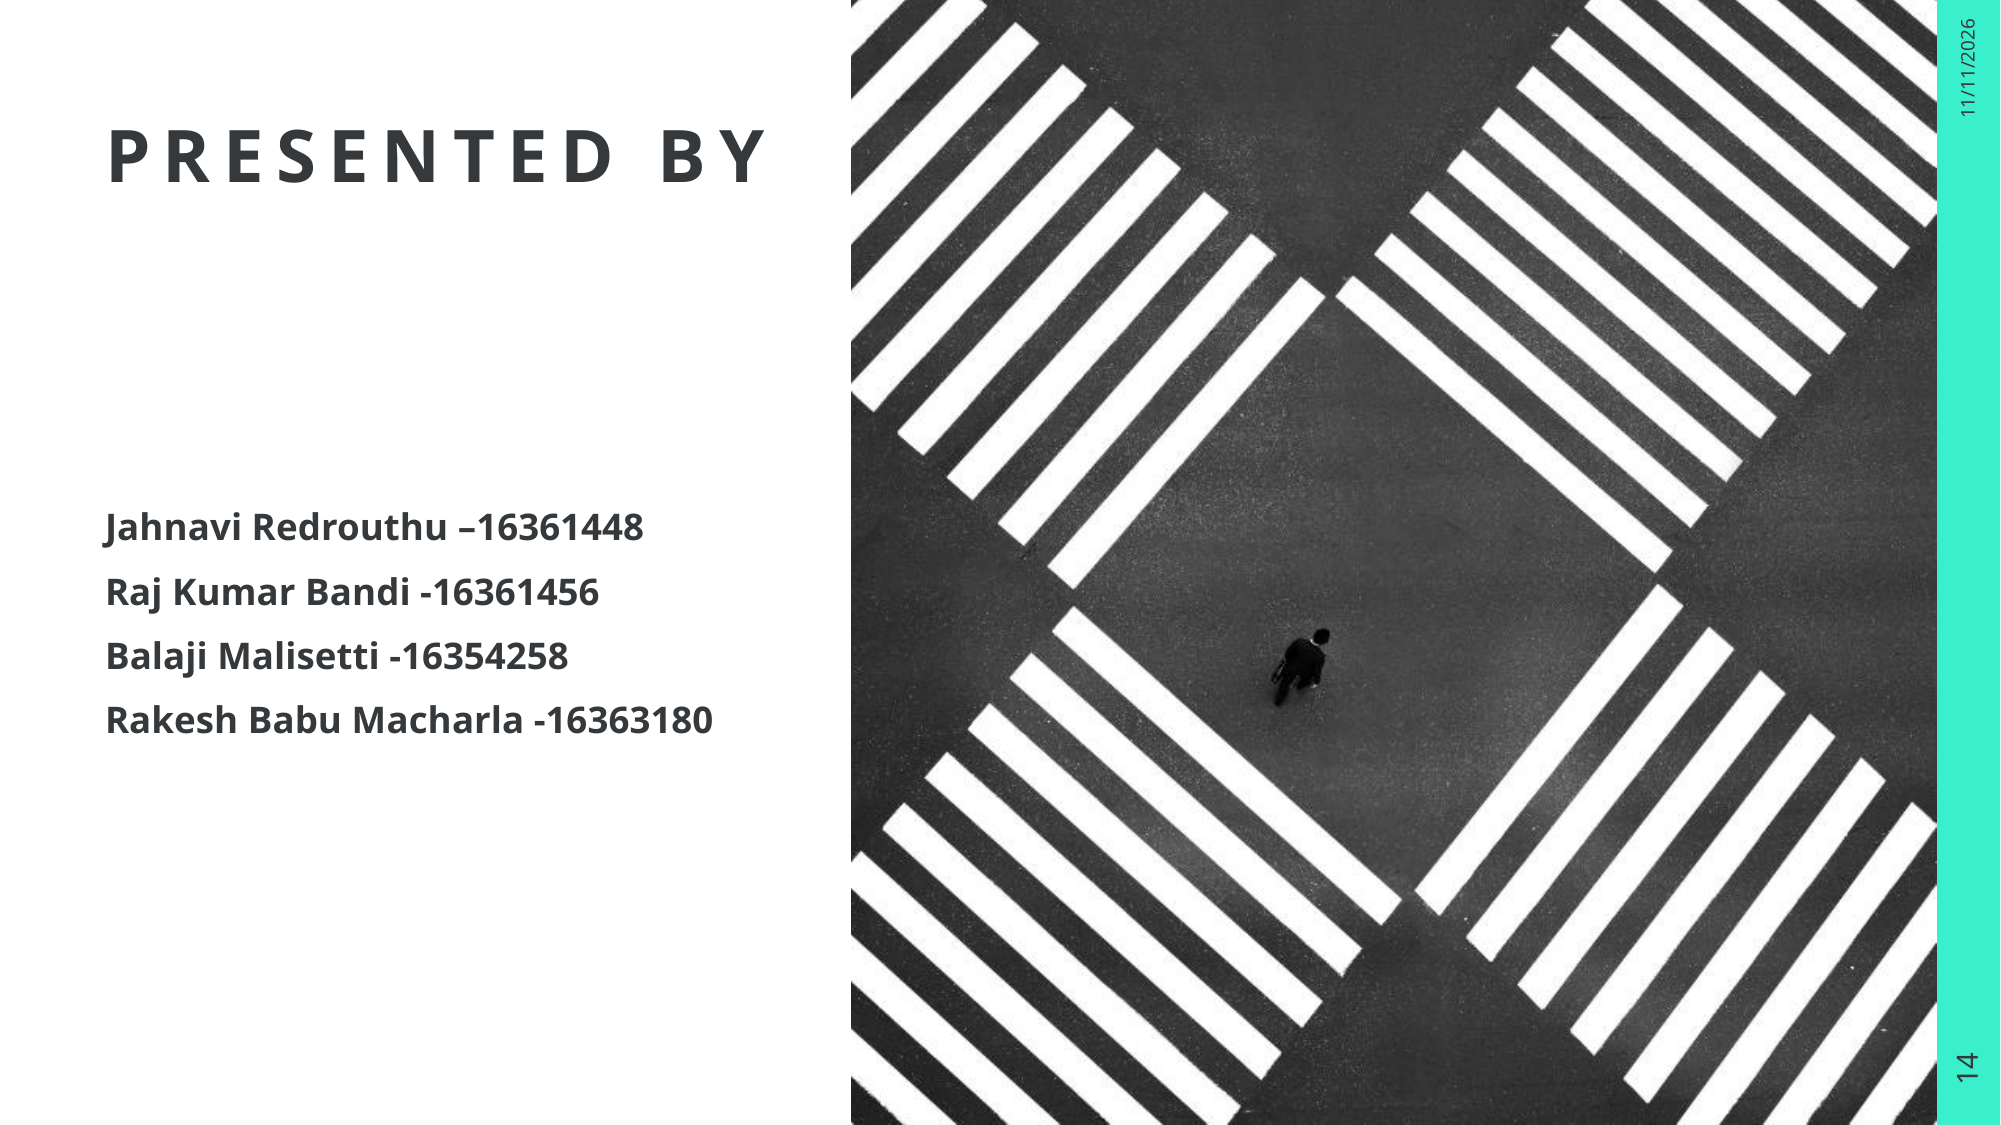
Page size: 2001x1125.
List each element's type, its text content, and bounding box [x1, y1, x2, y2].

title Presented by [90, 104, 816, 443]
slide_number 14 [1937, 1013, 2000, 1125]
subtitle Jahnavi Redrouthu –16361448 Raj Kumar Bandi -16361456 Balaji Malisetti -16354258 Rakesh Babu Macharla -16363180 [90, 503, 756, 742]
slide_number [1937, 0, 2000, 139]
picture [851, 0, 1937, 1125]
